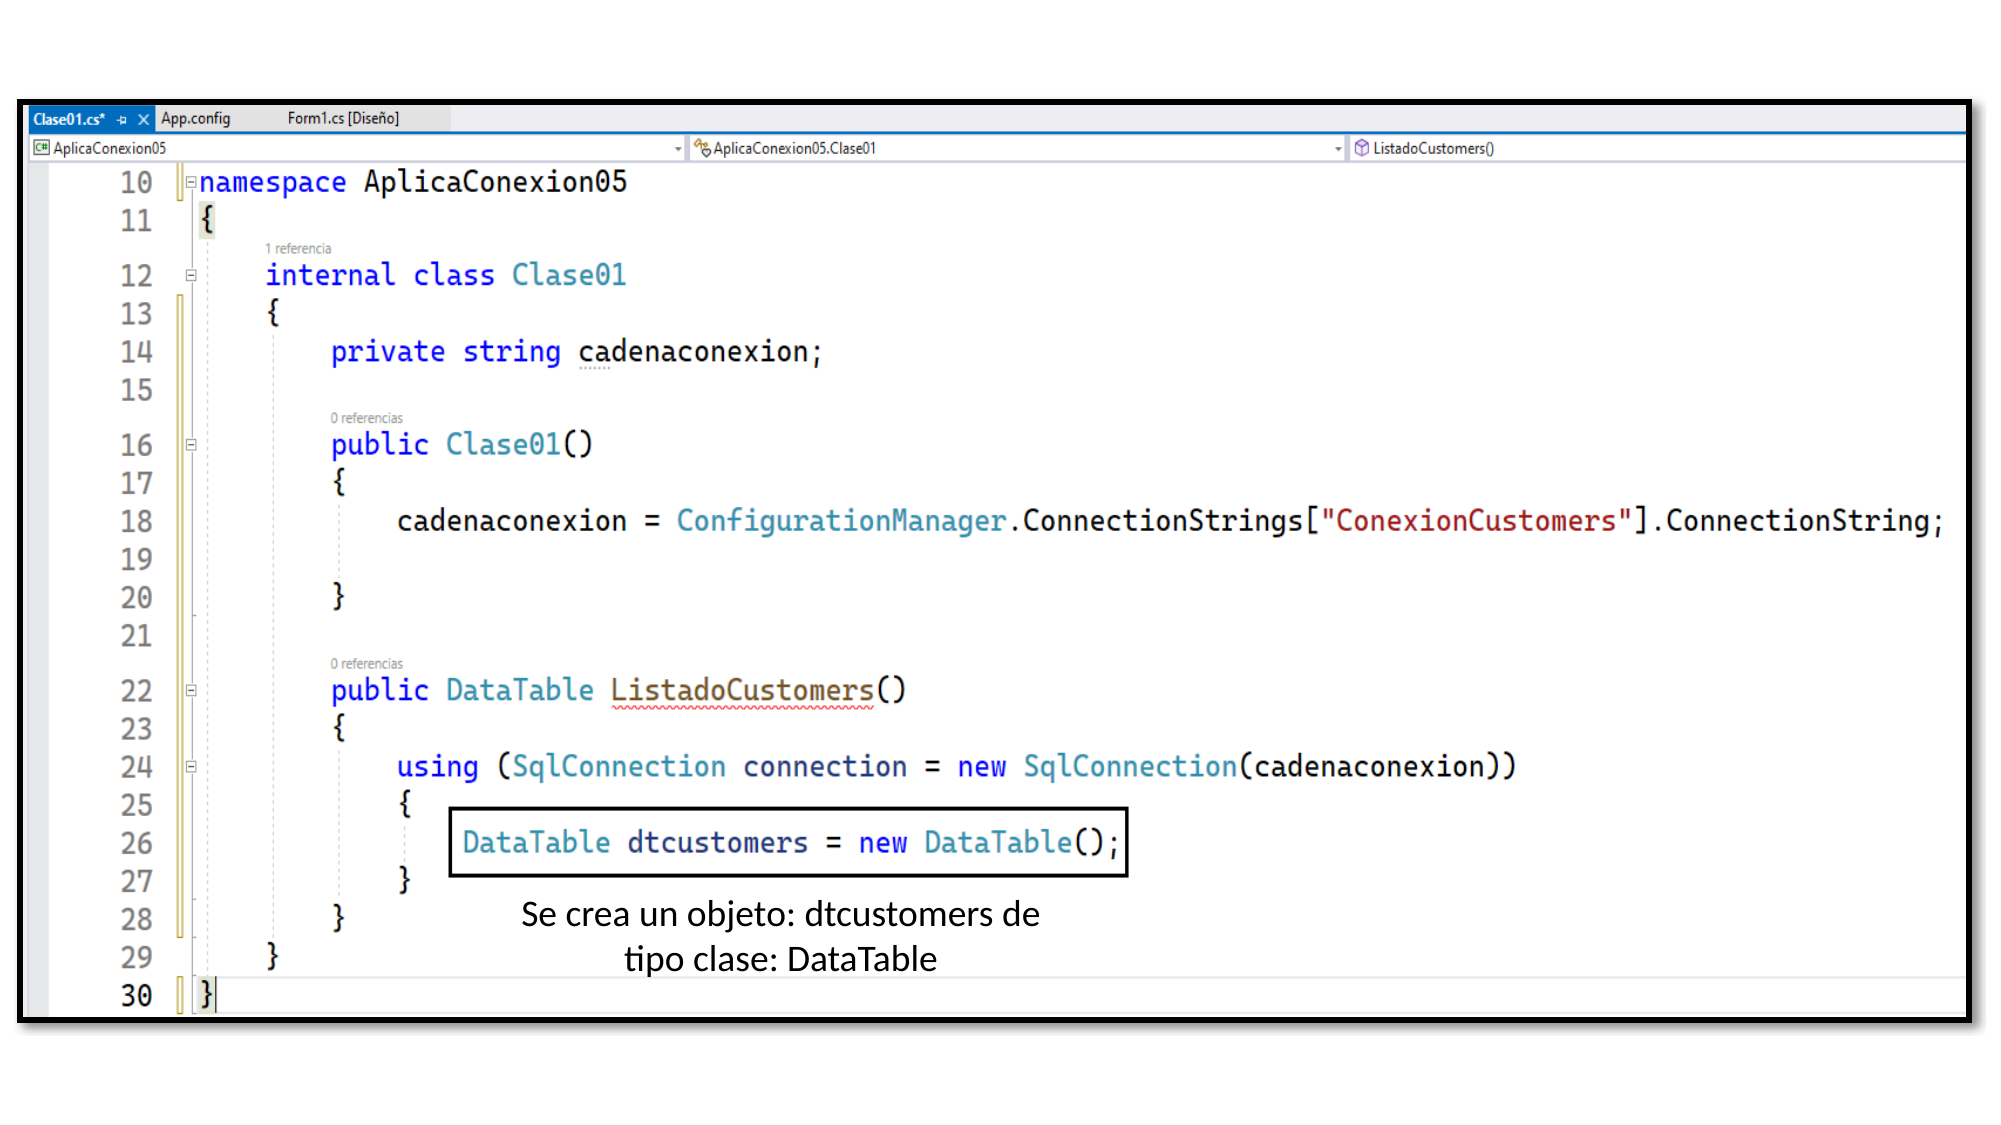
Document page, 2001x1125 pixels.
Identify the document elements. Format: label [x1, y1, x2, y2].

picture [23, 104, 1967, 1017]
